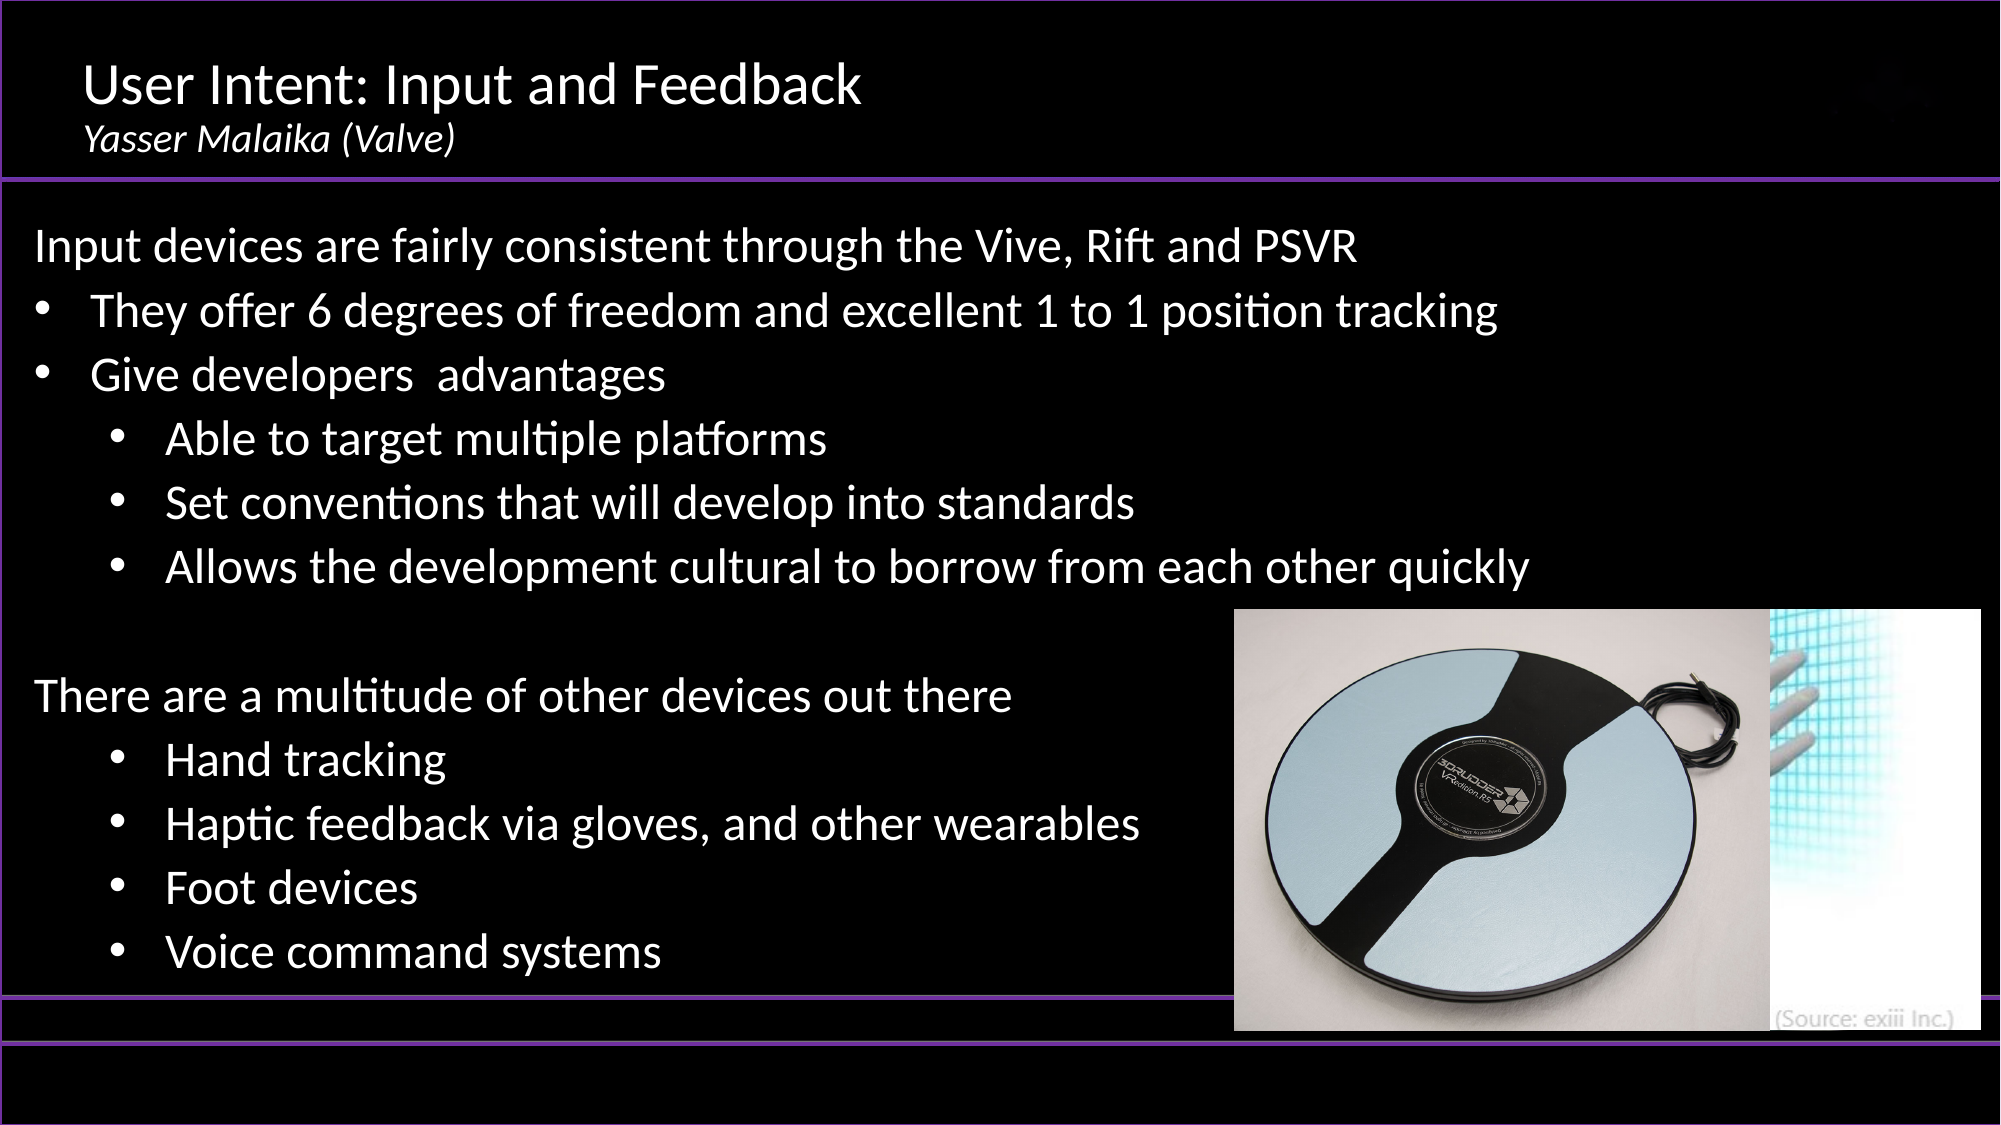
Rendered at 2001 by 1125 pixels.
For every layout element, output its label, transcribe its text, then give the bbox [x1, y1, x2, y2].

title User Intent: Input and Feedback Yasser Malaika (Valve) [67, 45, 1793, 170]
text_box Input devices are fairly consistent through the Vive, Rift and PSVR They offer 6 degrees of freedom and excellent 1 to 1 position tracking Give developers advantages Able to target multiple platforms Set conventions that will develop into standards Allows the development cultural to borrow from each other quickly There are a multitude of other devices out there Hand tracking Haptic feedback via gloves, and other wearables Foot devices Voice command systems [19, 201, 1873, 1075]
text_box 3d rudder.com [1235, 1036, 1402, 1077]
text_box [1233, 1030, 1889, 1036]
picture [0, 0, 2001, 1125]
